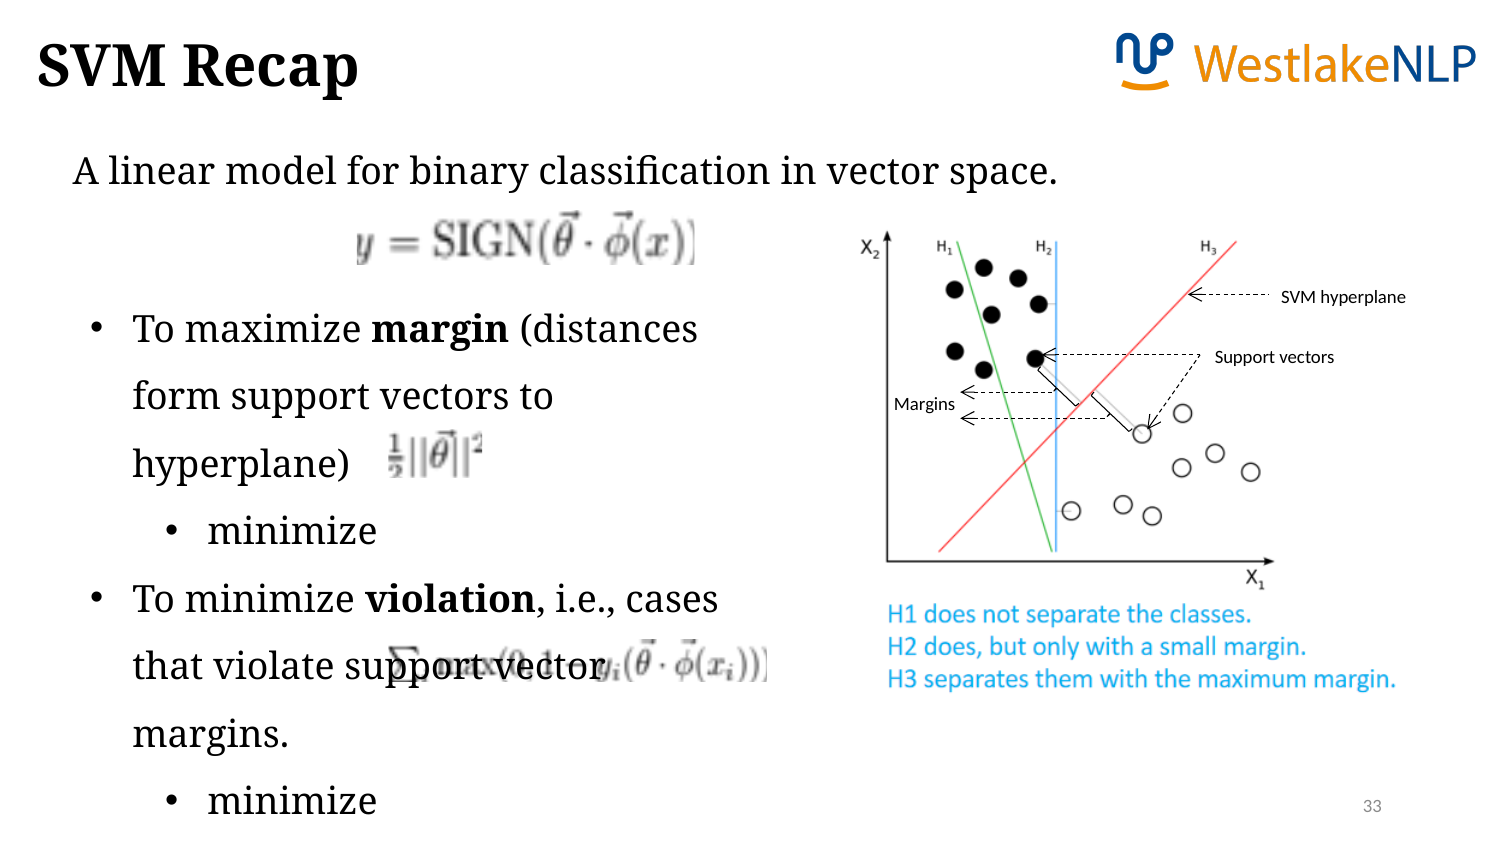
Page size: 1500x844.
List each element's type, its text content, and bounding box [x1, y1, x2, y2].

text_box A linear model for binary classification in vector space. [57, 117, 1148, 268]
text_box SVM Recap [22, 20, 429, 106]
picture [1094, 0, 1500, 127]
picture [356, 210, 695, 265]
picture [388, 639, 767, 682]
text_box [823, 206, 1425, 703]
slide_number 33 [1059, 782, 1397, 827]
picture [388, 429, 483, 478]
text_box To maximize margin (distances form support vectors to hyperplane) minimize To minimize violation, i.e., cases that violate support vector margins. minimize [75, 274, 785, 830]
